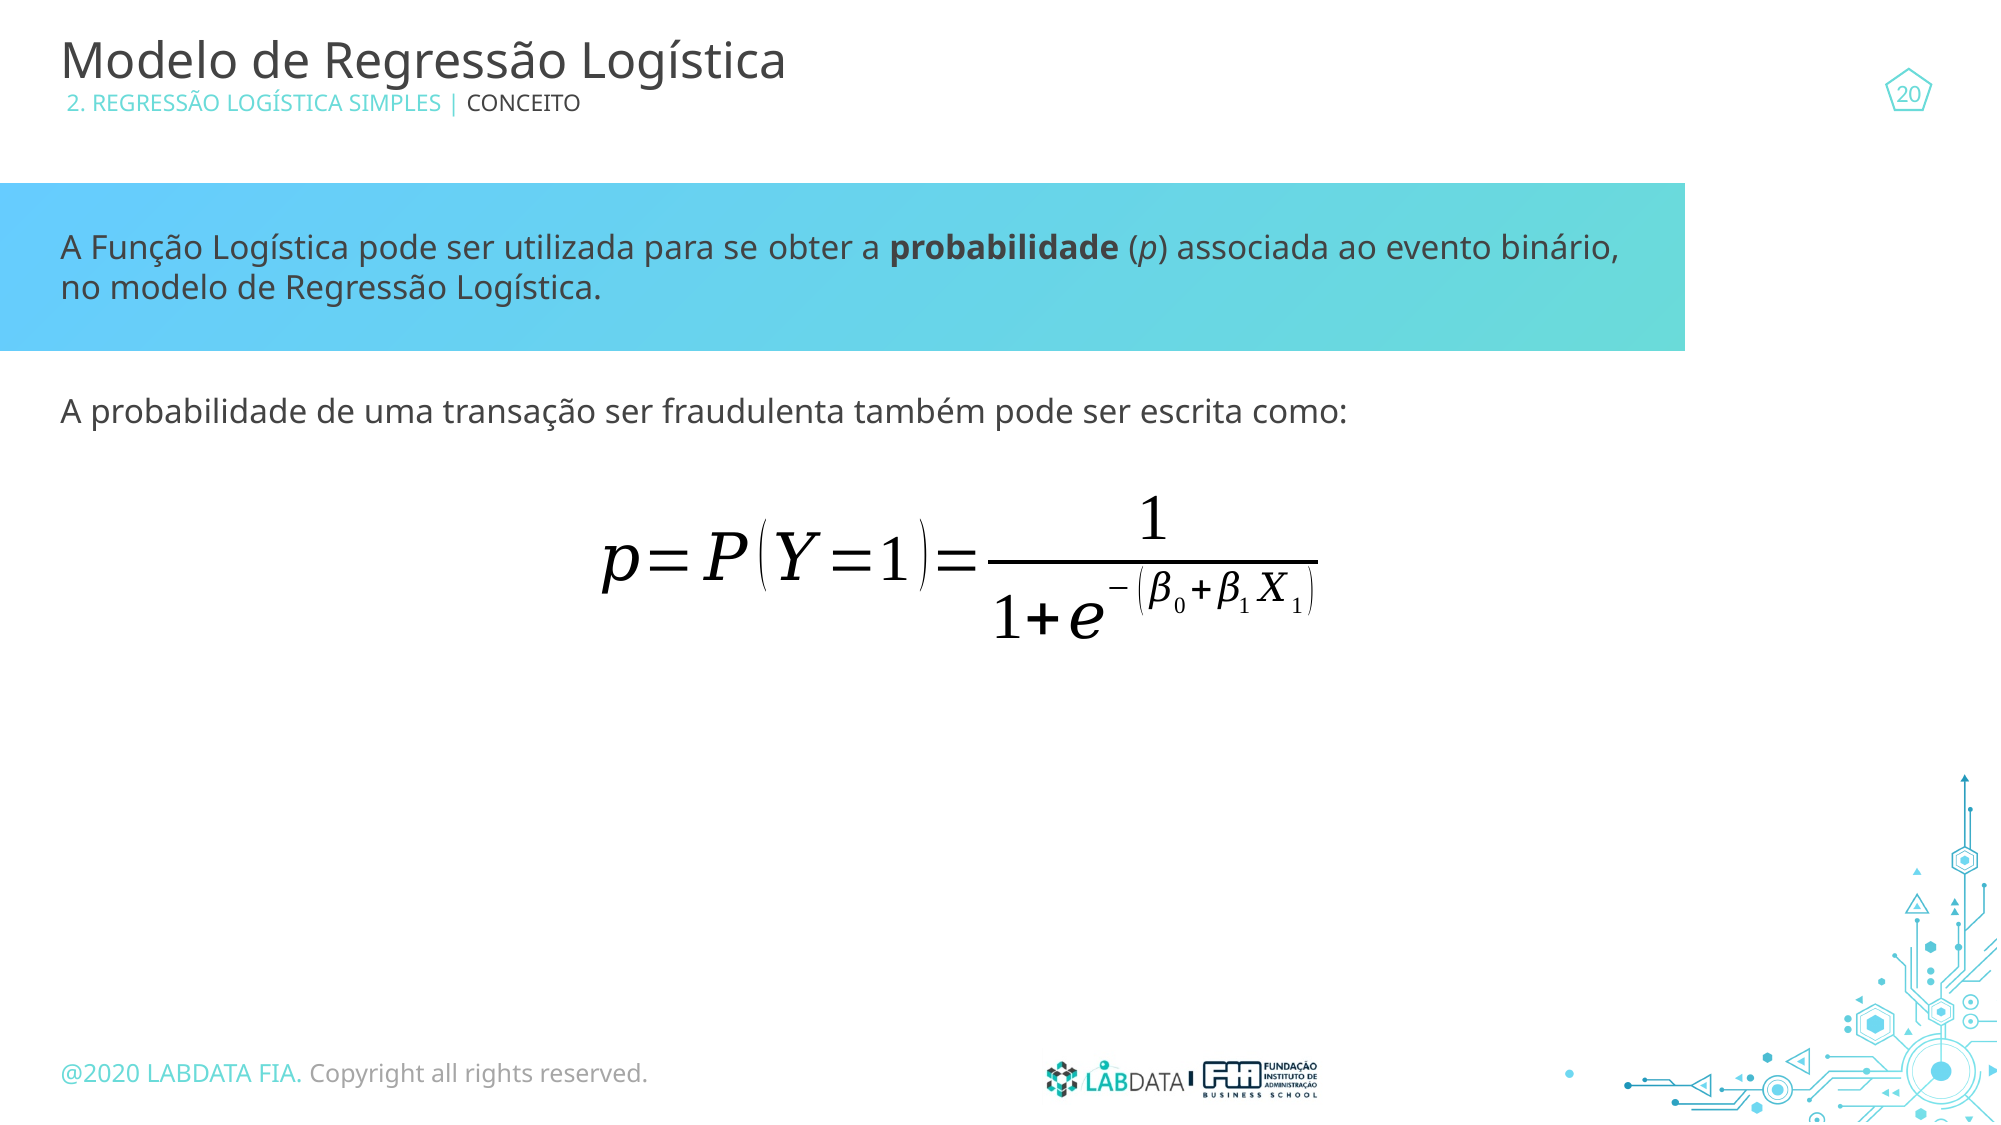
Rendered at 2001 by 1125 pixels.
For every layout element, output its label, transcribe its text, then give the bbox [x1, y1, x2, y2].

text_box A Função Logística pode ser utilizada para se obter a probabilidade (p) associada ao evento binário, no modelo de Regressão Logística. [45, 218, 1649, 314]
slide_number @2020 LABDATA FIA. Copyright all rights reserved. [45, 1042, 721, 1103]
text_box 20 [1876, 62, 1942, 123]
text_box Modelo de Regressão Logística 2. REGRESSÃO LOGÍSTICA SIMPLES | CONCEITO [45, 13, 1133, 131]
text_box [0, 182, 1686, 351]
text_box [1884, 67, 1933, 112]
picture [1042, 1048, 1323, 1105]
picture [1565, 774, 1997, 1122]
text_box A probabilidade de uma transação ser fraudulenta também pode ser escrita como: [45, 382, 1734, 438]
